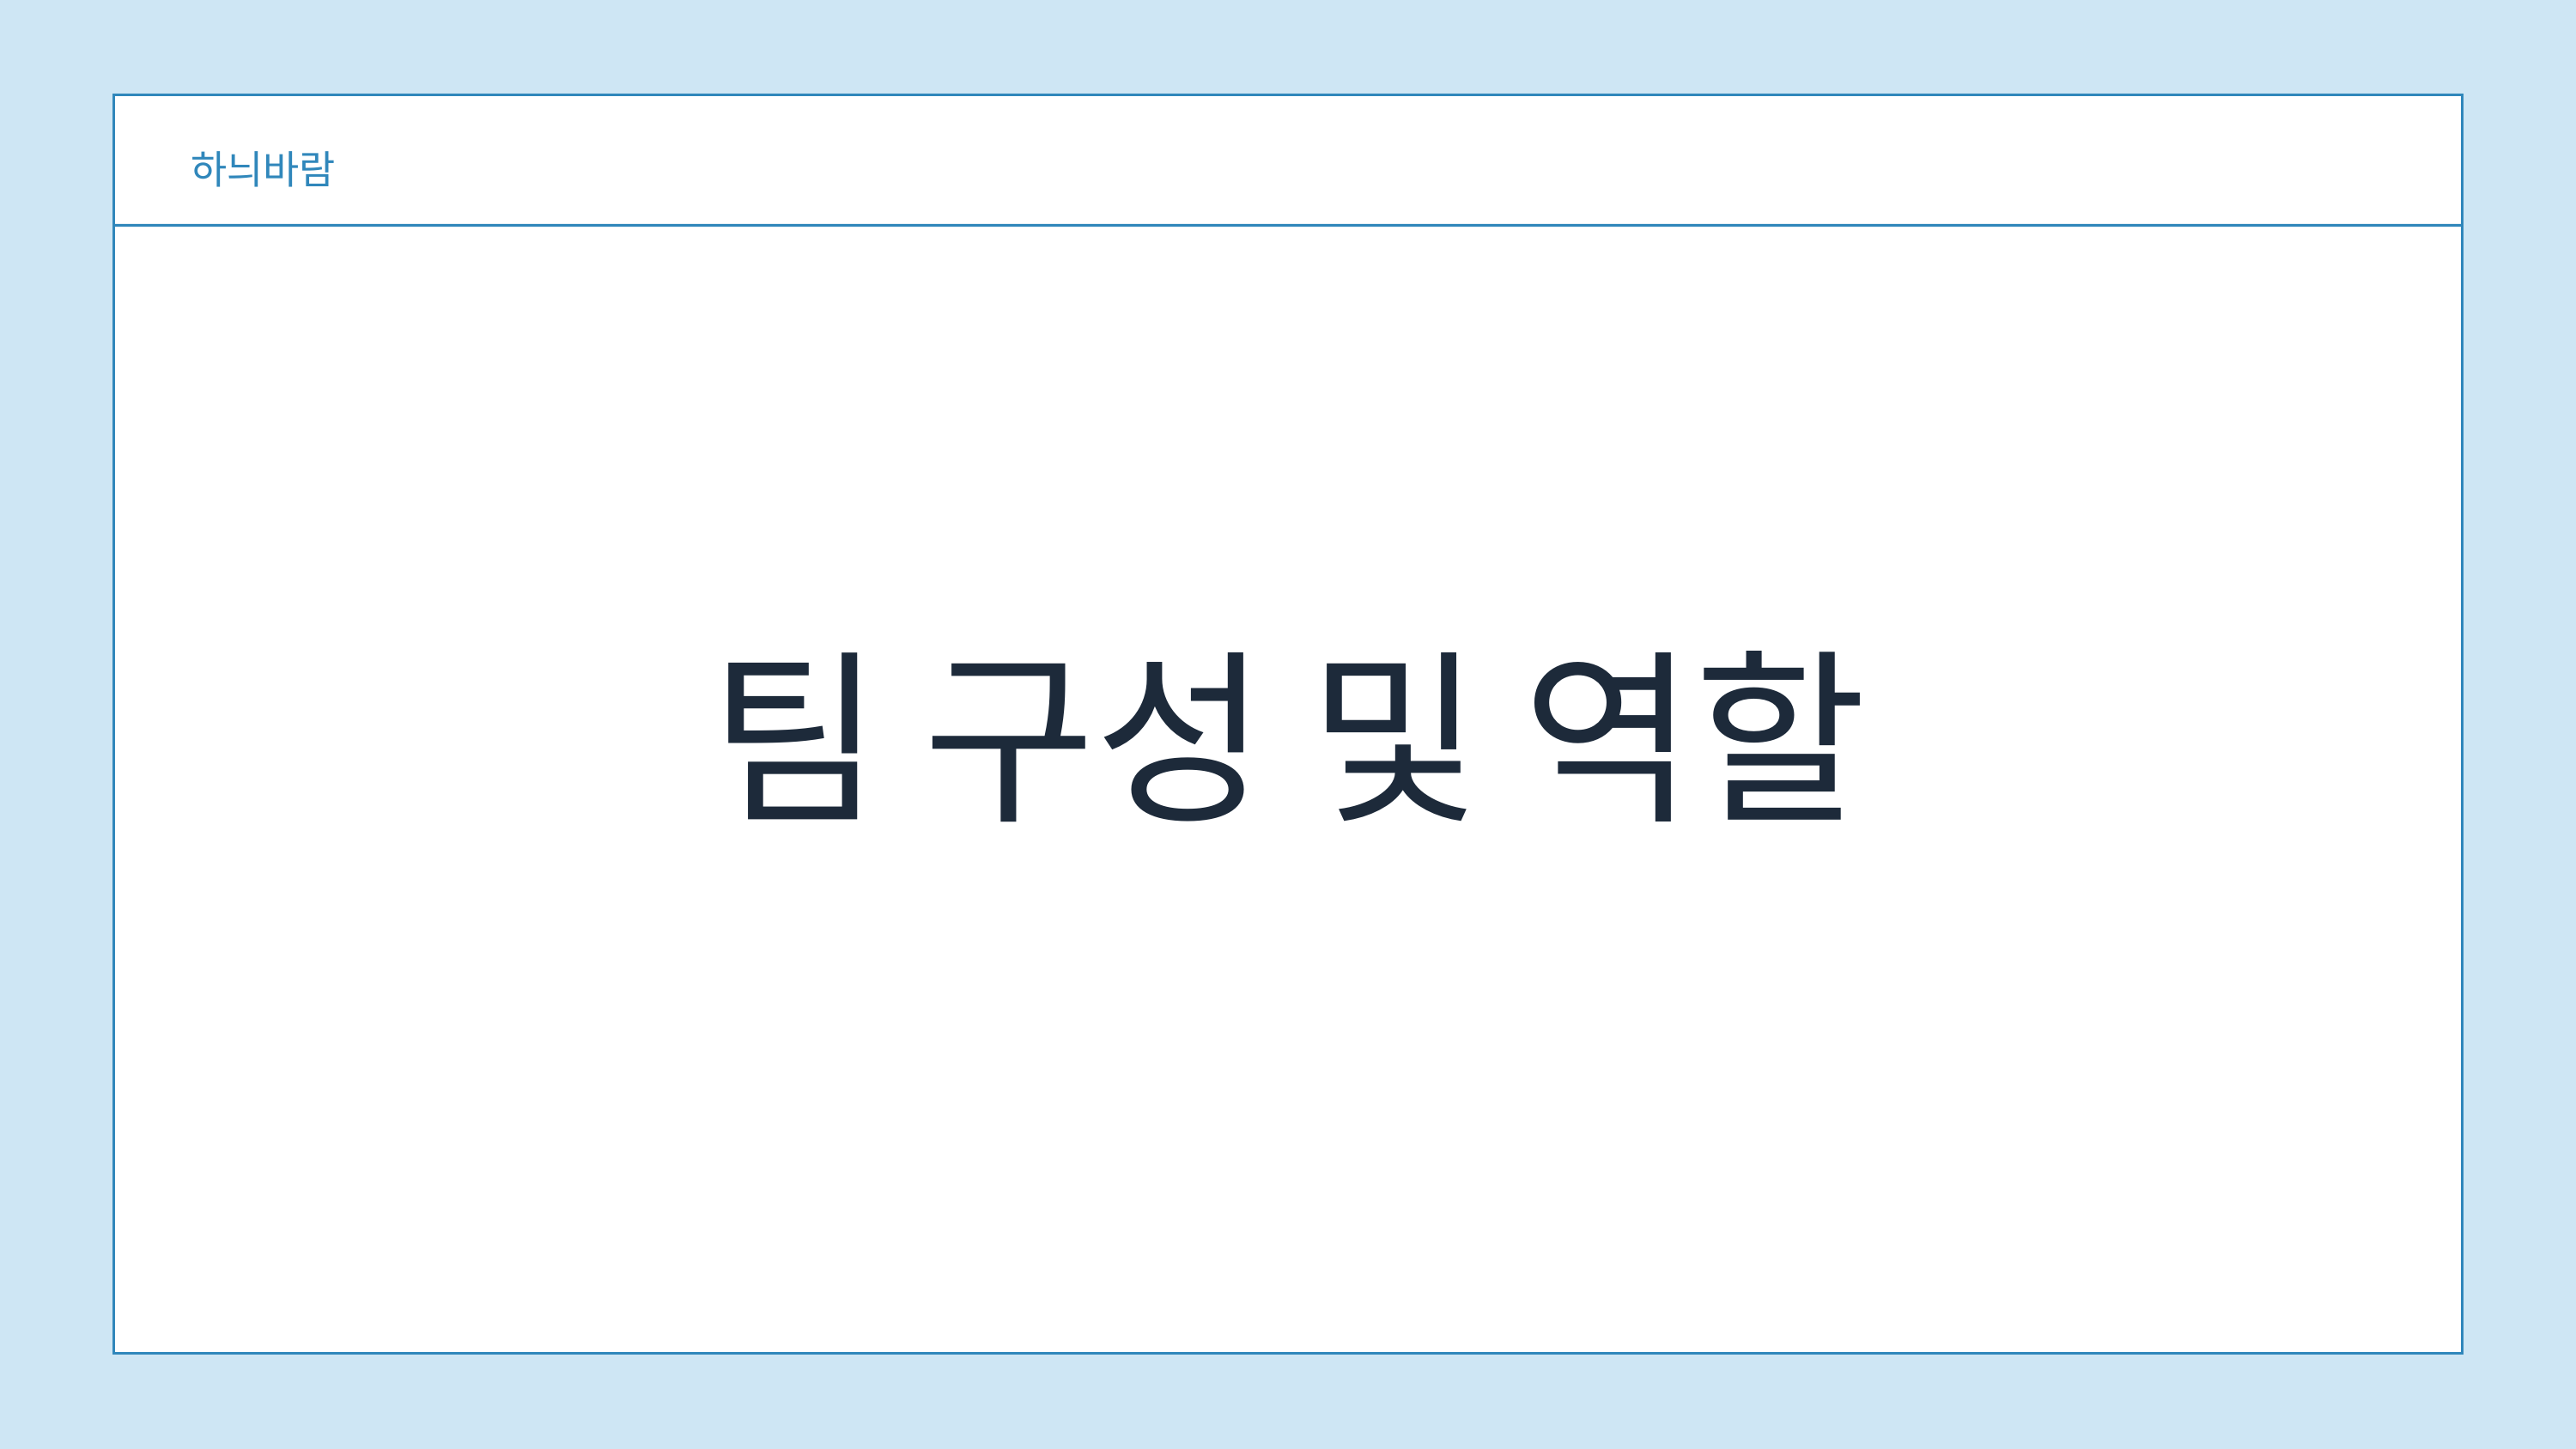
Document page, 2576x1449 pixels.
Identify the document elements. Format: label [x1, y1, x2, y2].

text_box [113, 94, 2463, 1354]
